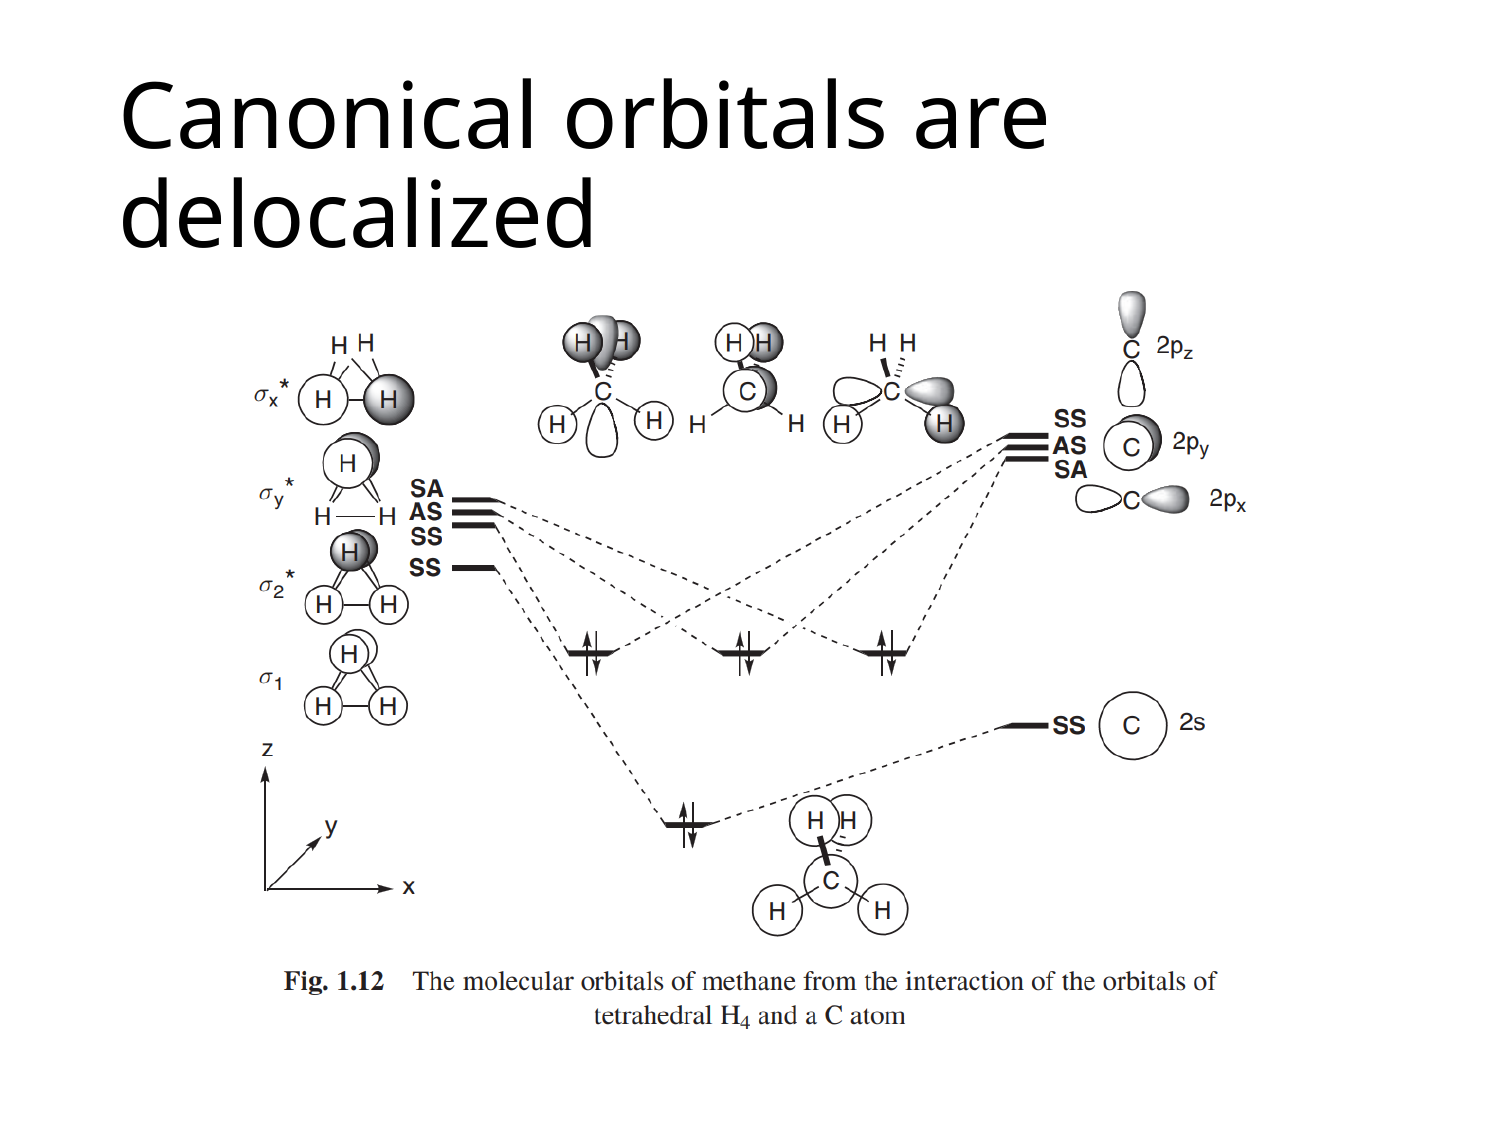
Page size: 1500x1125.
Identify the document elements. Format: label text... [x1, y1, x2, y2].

title Canonical orbitals are delocalized [103, 59, 1397, 278]
picture [214, 259, 1286, 1050]
